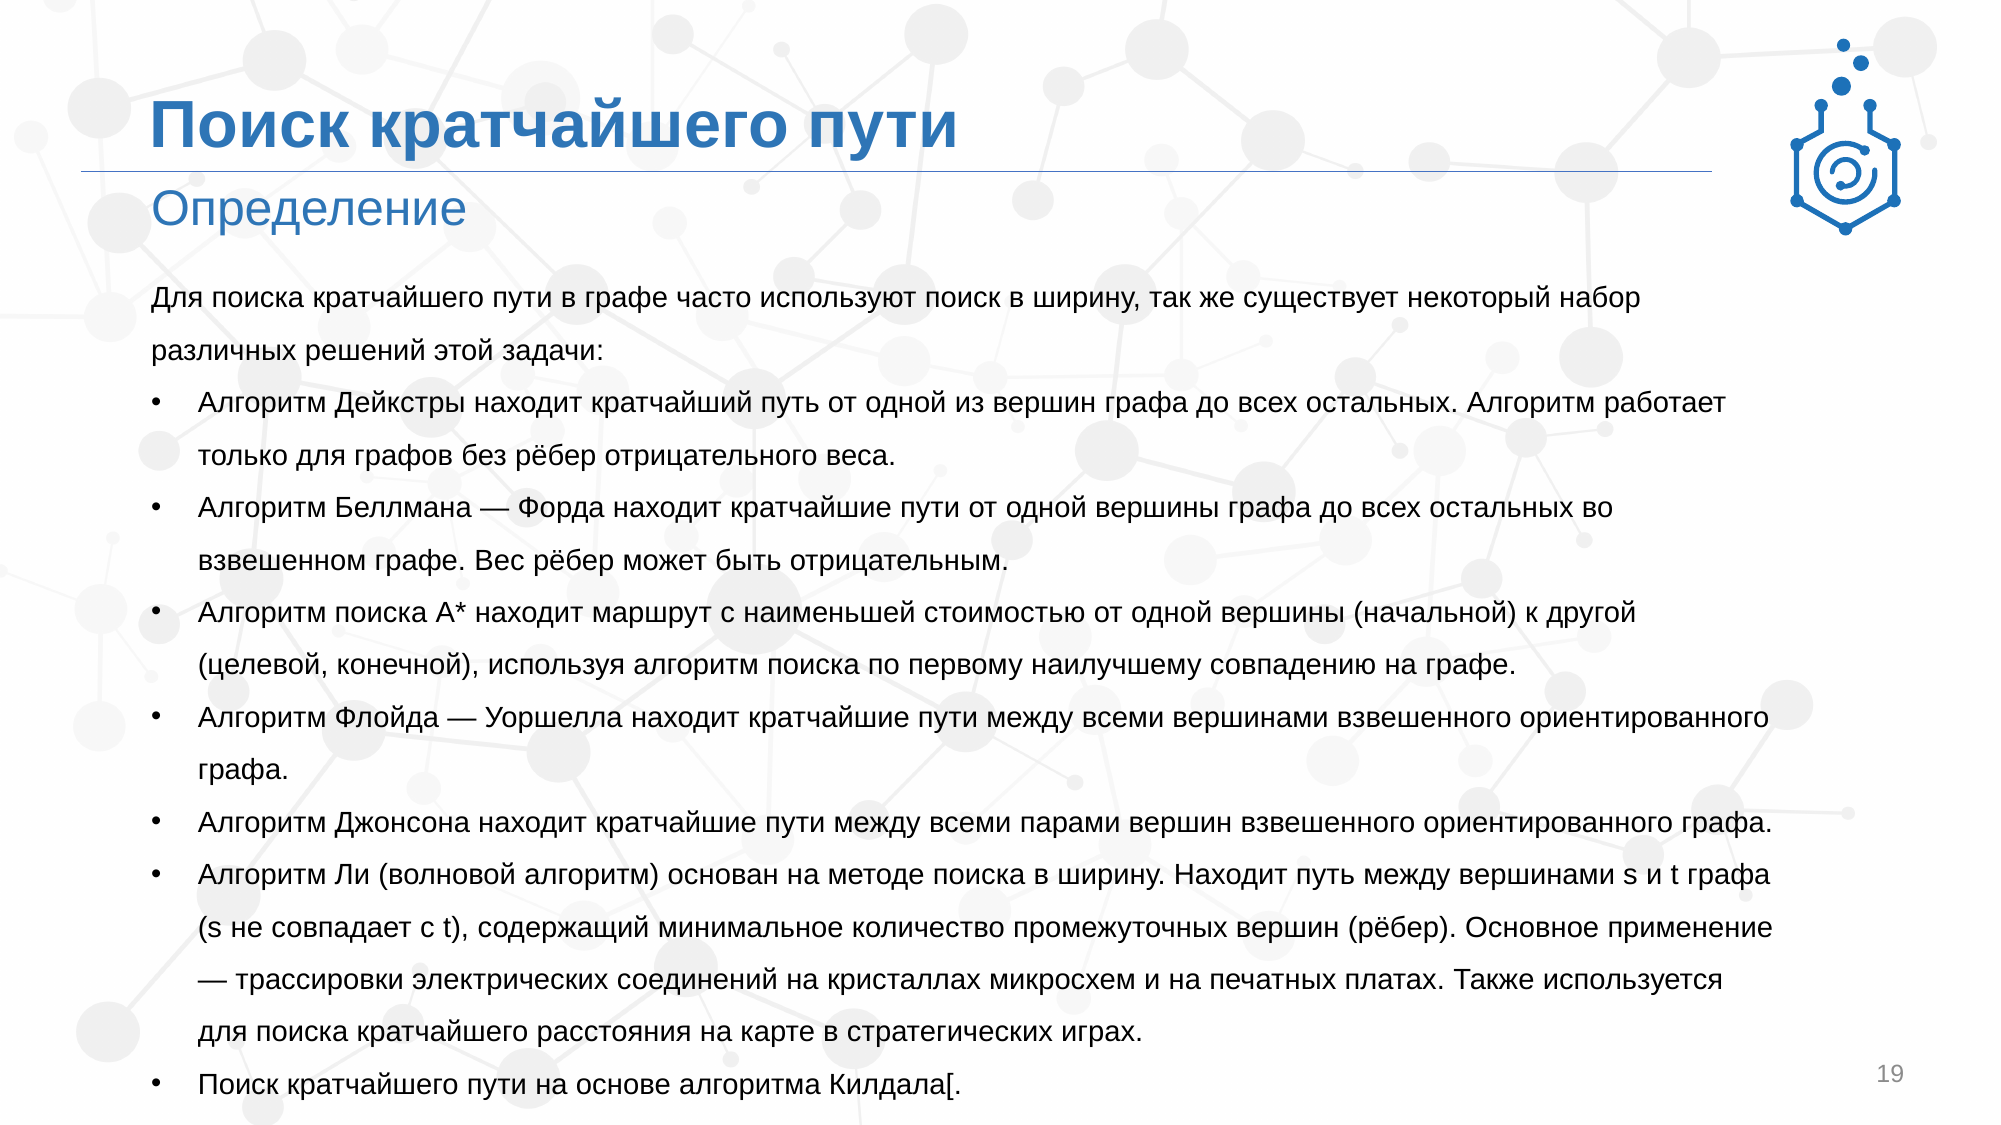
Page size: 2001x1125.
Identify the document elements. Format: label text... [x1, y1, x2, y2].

slide_number 19 [1792, 1042, 1920, 1103]
text_box Для поиска кратчайшего пути в графе часто используют поиск в ширину, так же существует некоторый набор различных решений этой задачи: Алгоритм Дейкстры находит кратчайший путь от одной из вершин графа до всех остальных. Алгоритм работает только для графов без рёбер отрицательного веса. Алгоритм Беллмана — Форда находит кратчайшие пути от одной вершины графа до всех остальных во взвешенном графе. Вес рёбер может быть отрицательным. Алгоритм поиска A* находит маршрут с наименьшей стоимостью от одной вершины (начальной) к другой (целевой, конечной), используя алгоритм поиска по первому наилучшему совпадению на графе. Алгоритм Флойда — Уоршелла находит кратчайшие пути между всеми вершинами взвешенного ориентированного графа. Алгоритм Джонсона находит кратчайшие пути между всеми парами вершин взвешенного ориентированного графа. Алгоритм Ли (волновой алгоритм) основан на методе поиска в ширину. Находит путь между вершинами s и t графа (s не совпадает с t), содержащий минимальное количество промежуточных вершин (рёбер). Основное применение — трассировки электрических соединений на кристаллах микросхем и на печатных платах. Также используется для поиска кратчайшего расстояния на карте в стратегических играх. Поиск кратчайшего пути на основе алгоритма Килдала[. [136, 253, 1792, 1108]
text_box Определение [136, 179, 1404, 244]
picture [0, 0, 2001, 1125]
text_box Поиск кратчайшего пути [134, 78, 1402, 162]
